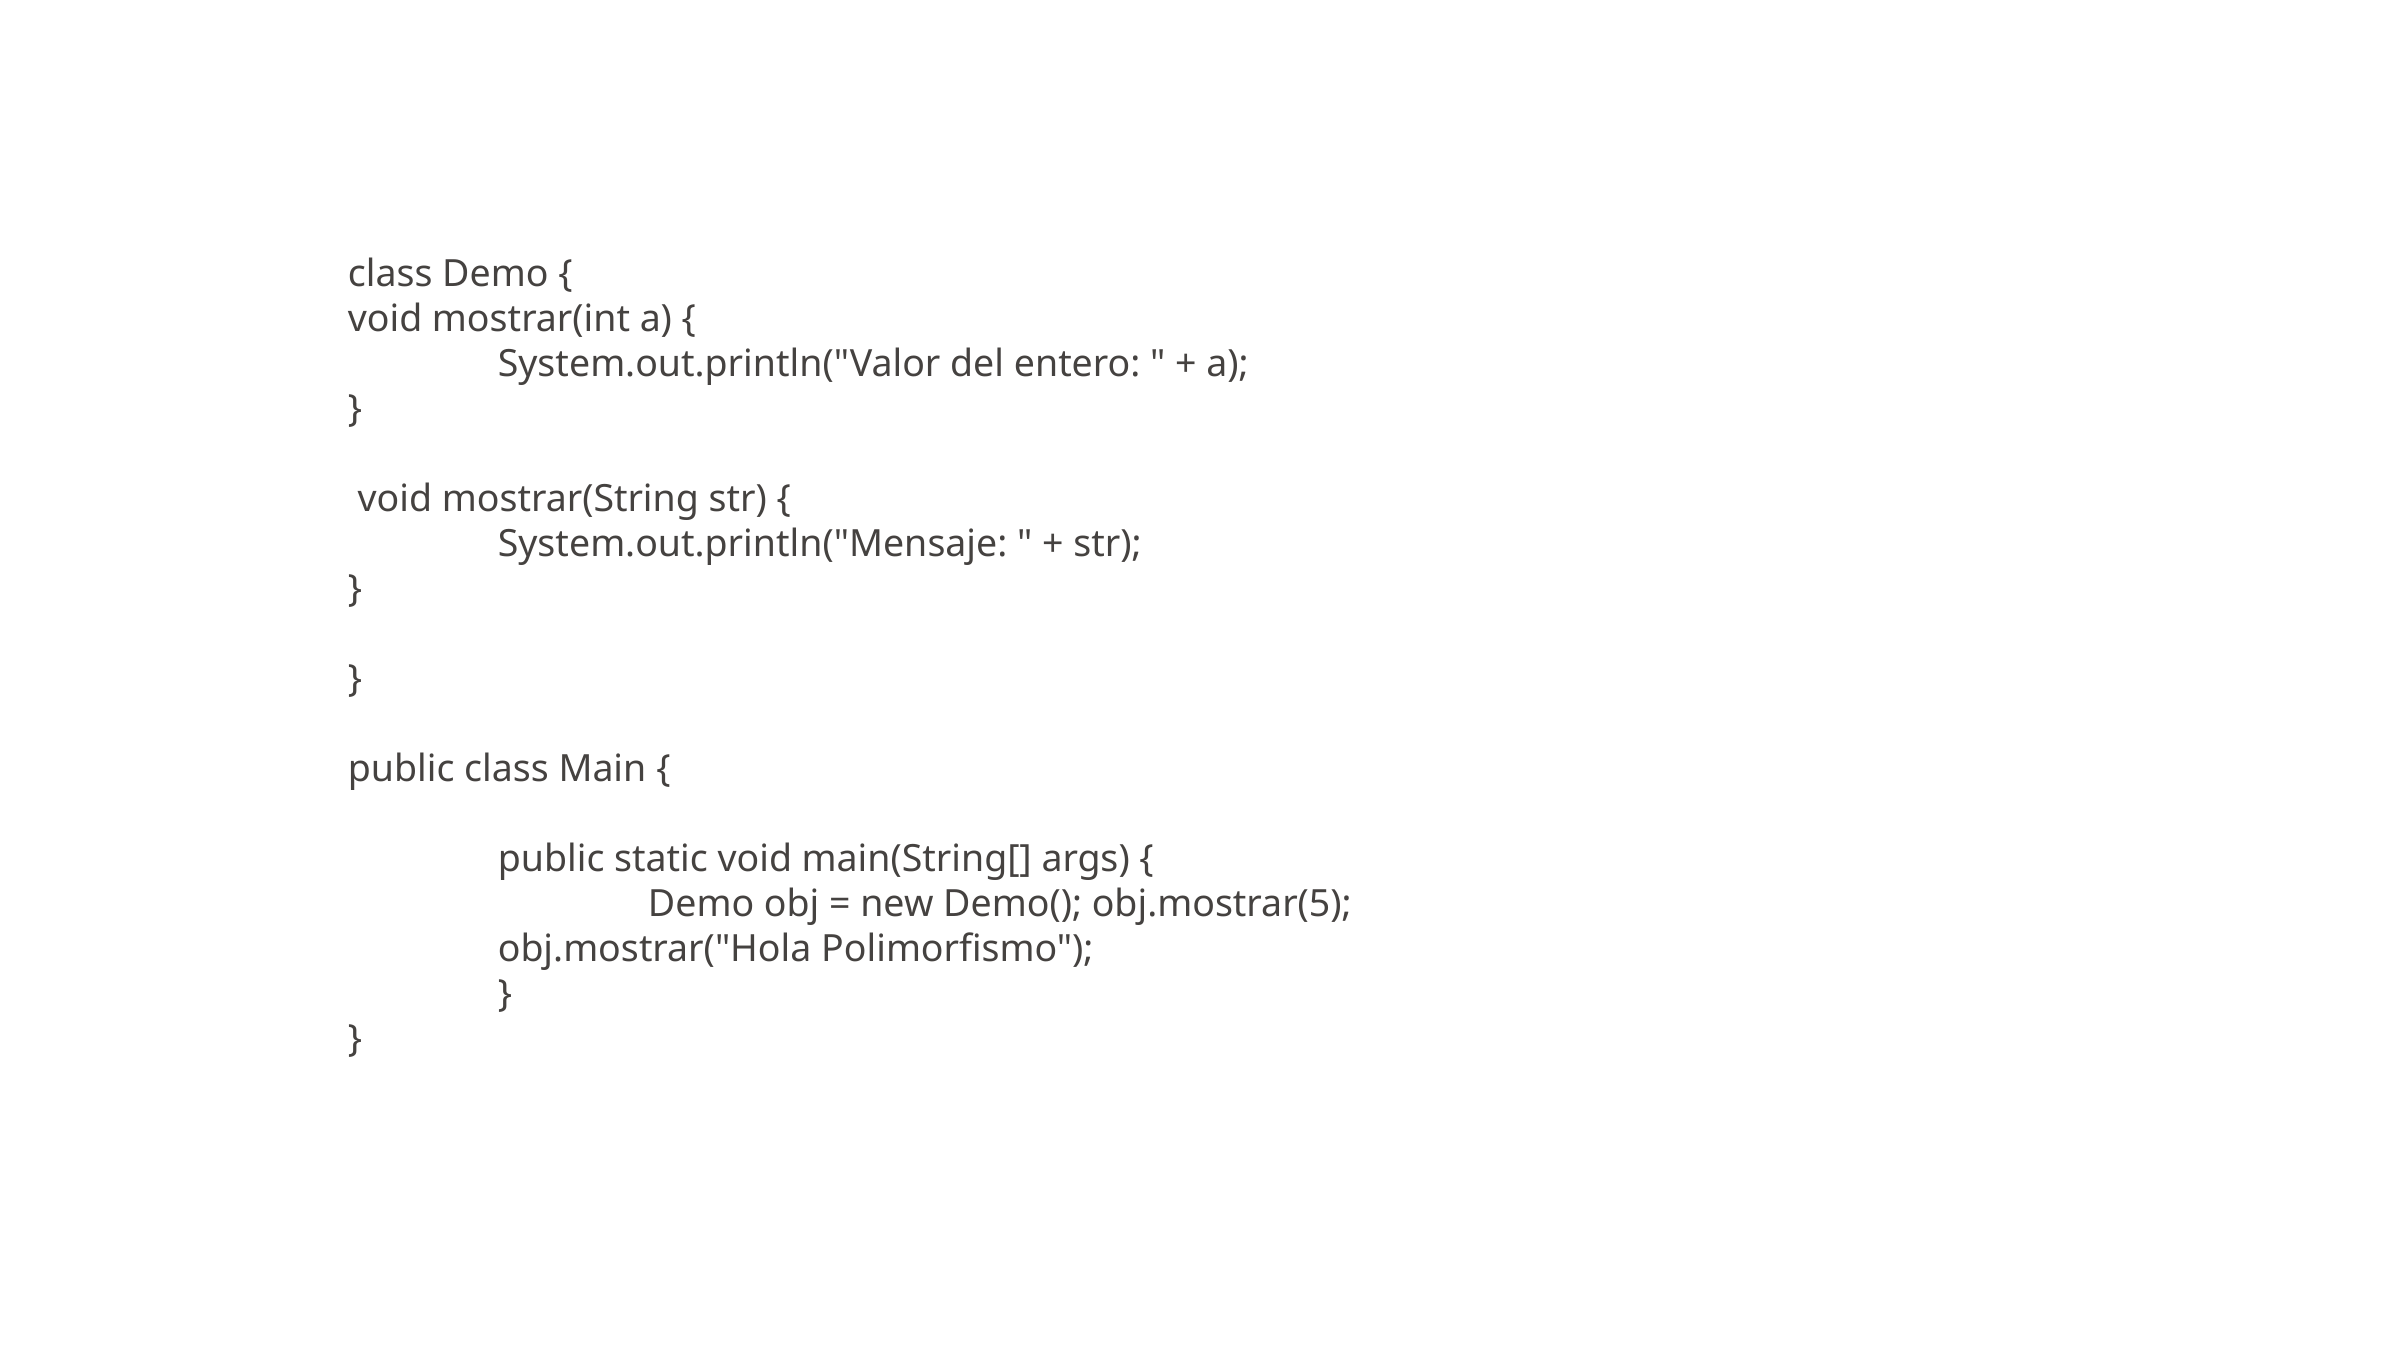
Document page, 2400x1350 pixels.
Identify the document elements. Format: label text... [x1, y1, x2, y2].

text_box class Demo { void mostrar(int a) { System.out.println("Valor del entero: " + a); } void mostrar(String str) { System.out.println("Mensaje: " + str); } } public class Main { public static void main(String[] args) { Demo obj = new Demo(); obj.mostrar(5); obj.mostrar("Hola Polimorfismo"); } } [333, 241, 1821, 1066]
